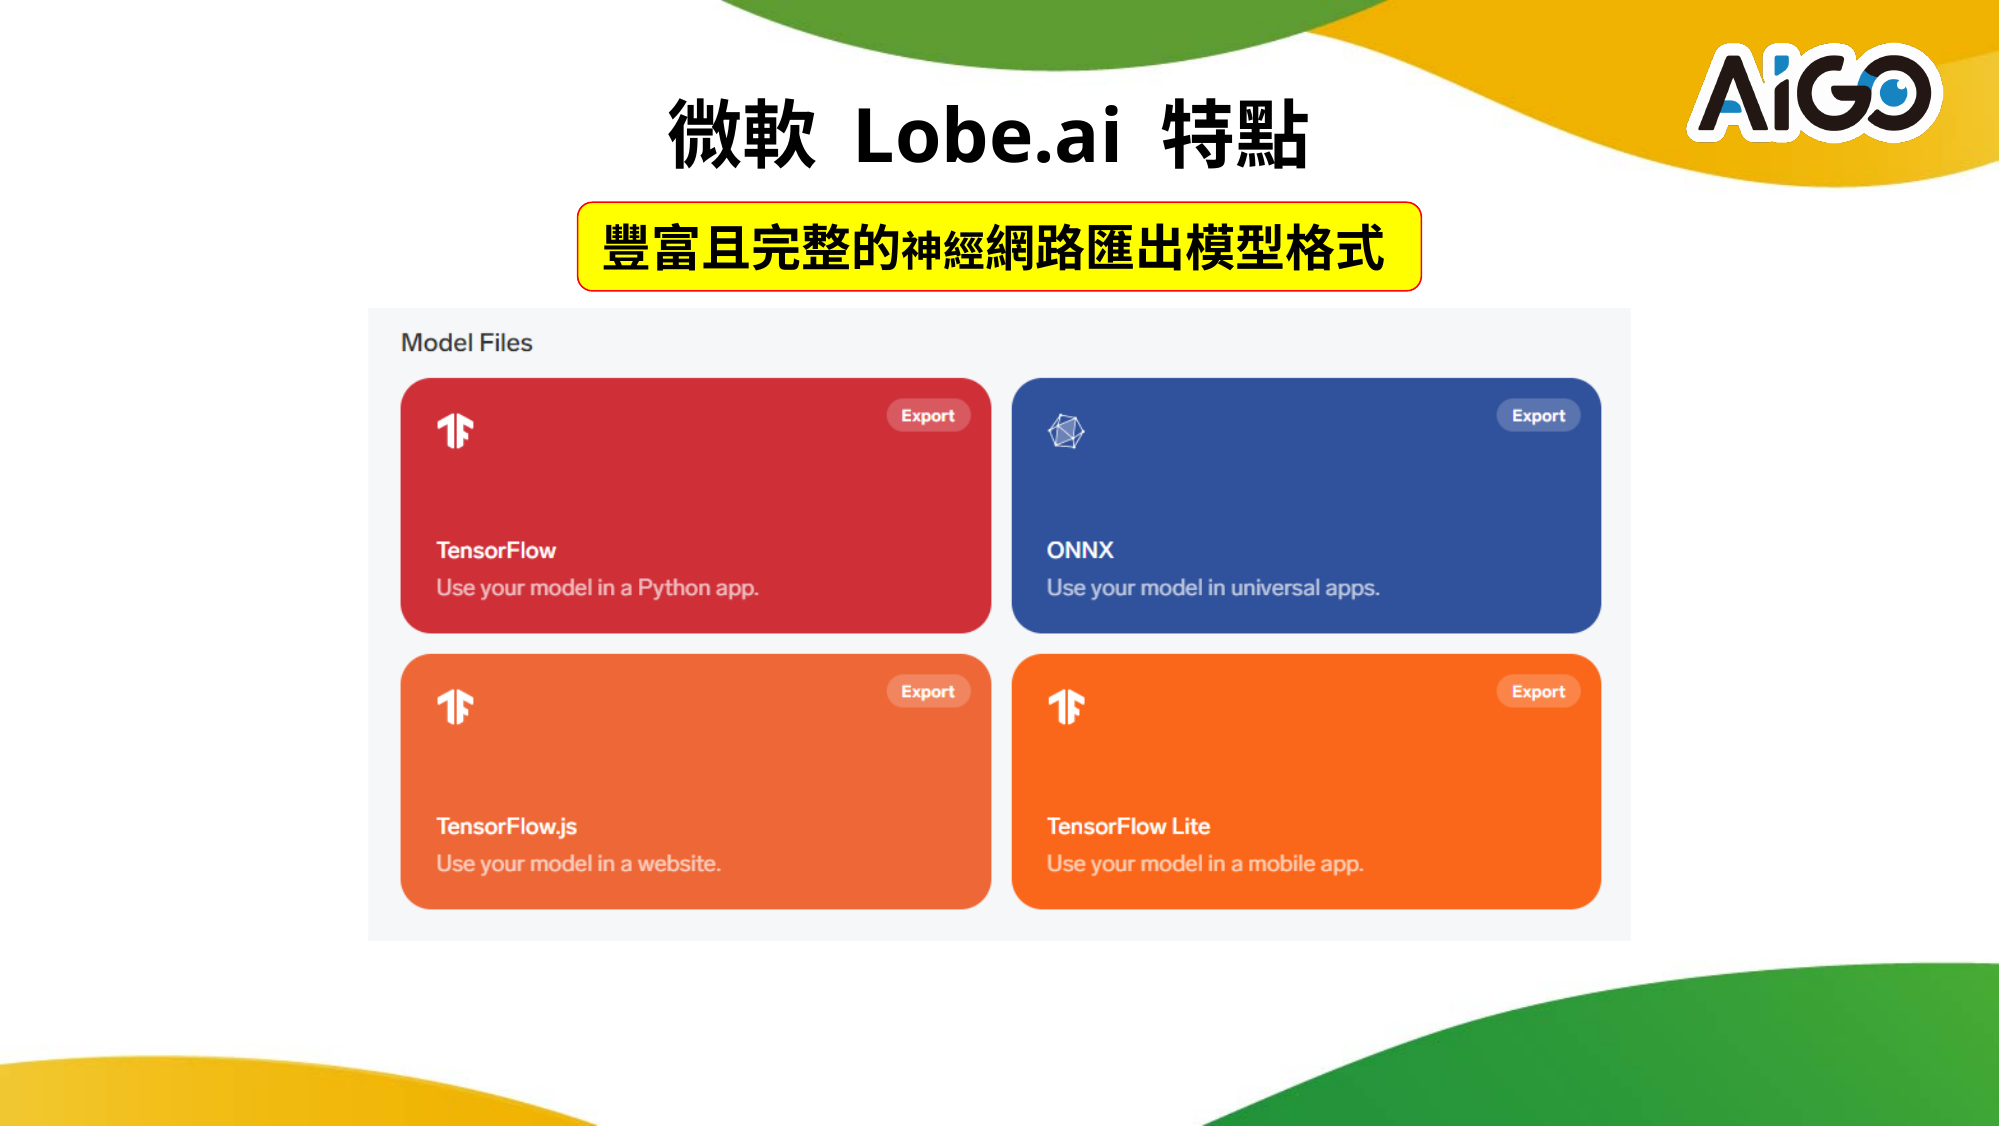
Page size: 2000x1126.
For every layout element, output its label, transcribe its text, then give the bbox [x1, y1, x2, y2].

title 微軟 Lobe.ai 特點 [89, 68, 1890, 197]
picture [0, 0, 1999, 1126]
text_box 豐富且完整的神經網路匯出模型格式 [577, 202, 1422, 291]
